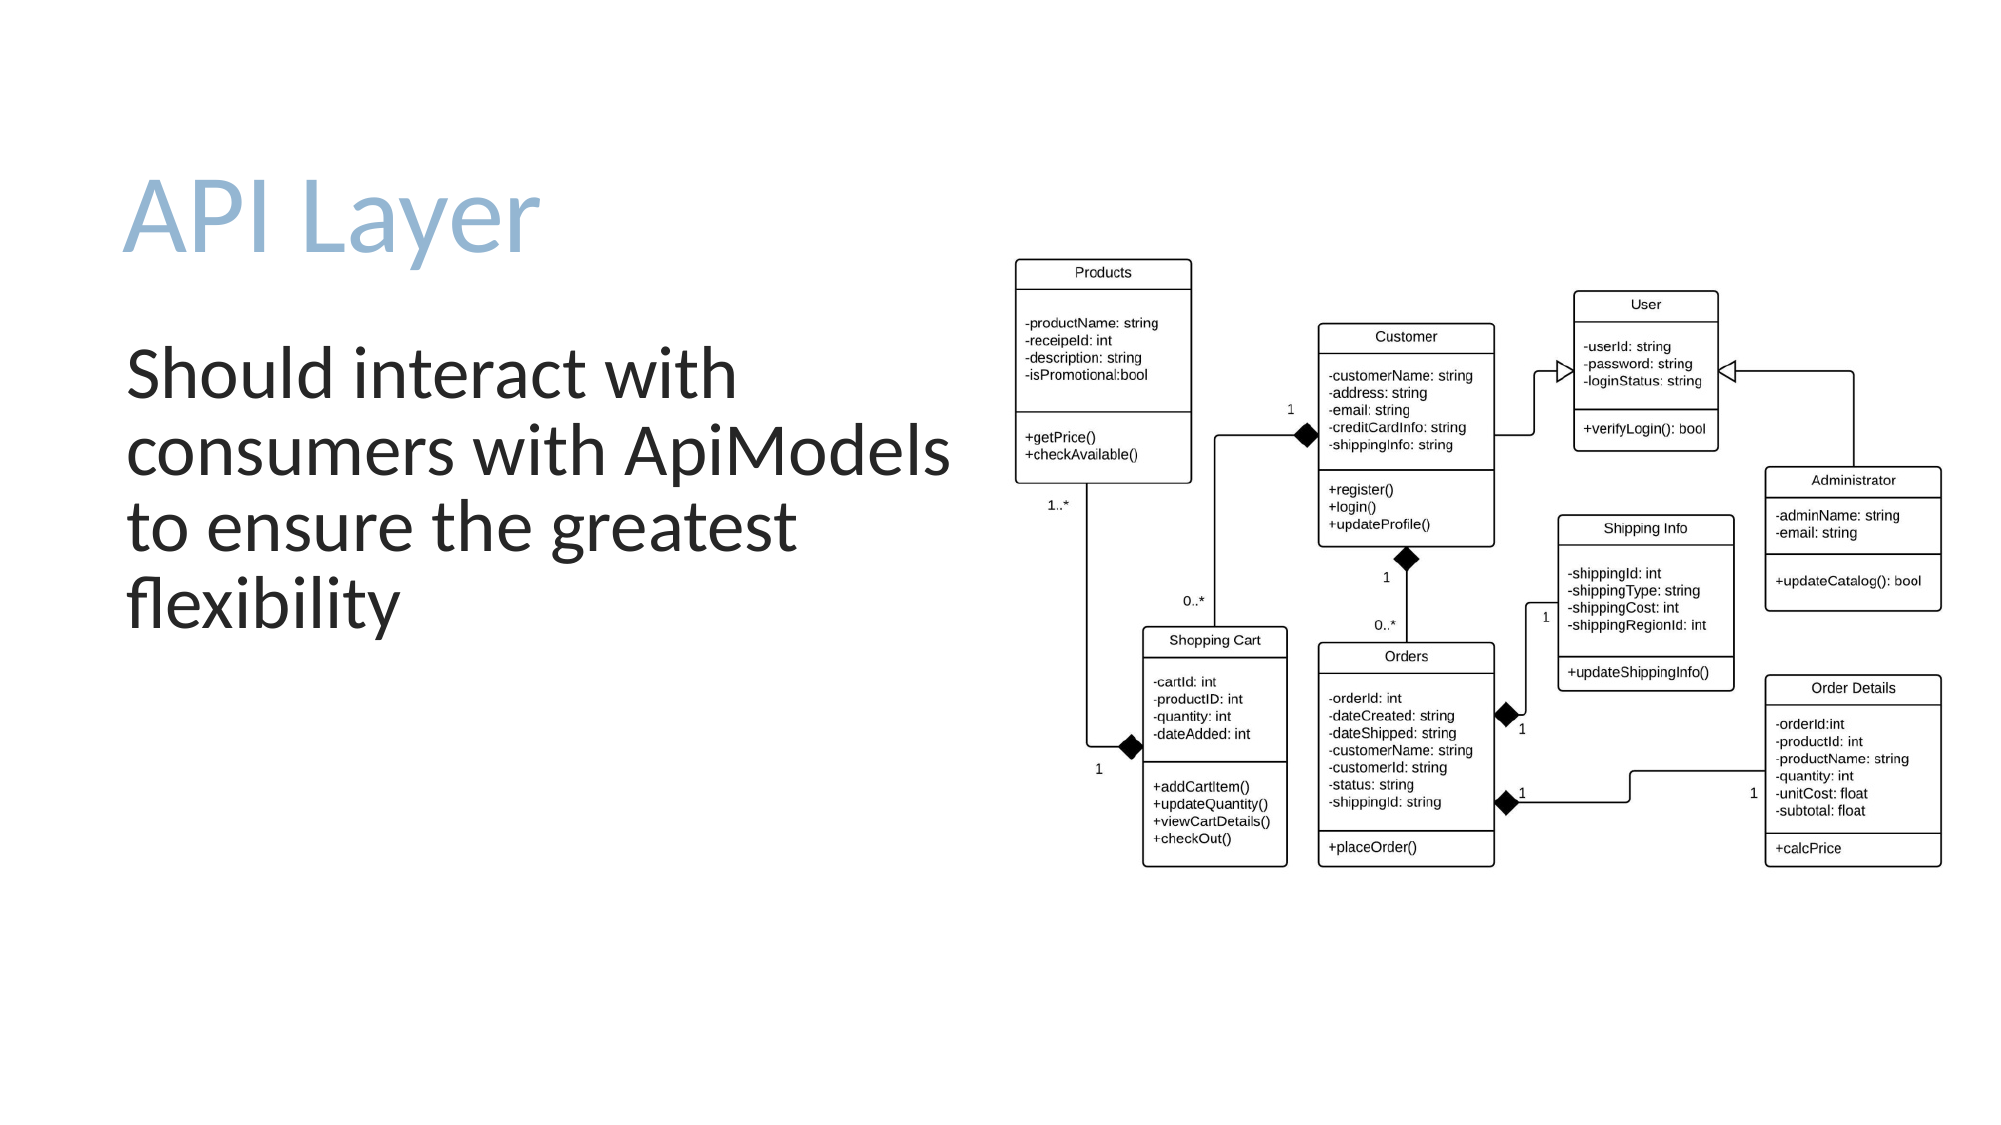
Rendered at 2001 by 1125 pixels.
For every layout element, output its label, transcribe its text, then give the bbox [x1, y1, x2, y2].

title API Layer [107, 81, 1875, 354]
list Should interact with consumers with ApiModels to ensure the greatest flexibility [111, 329, 989, 948]
picture [999, 227, 1973, 898]
